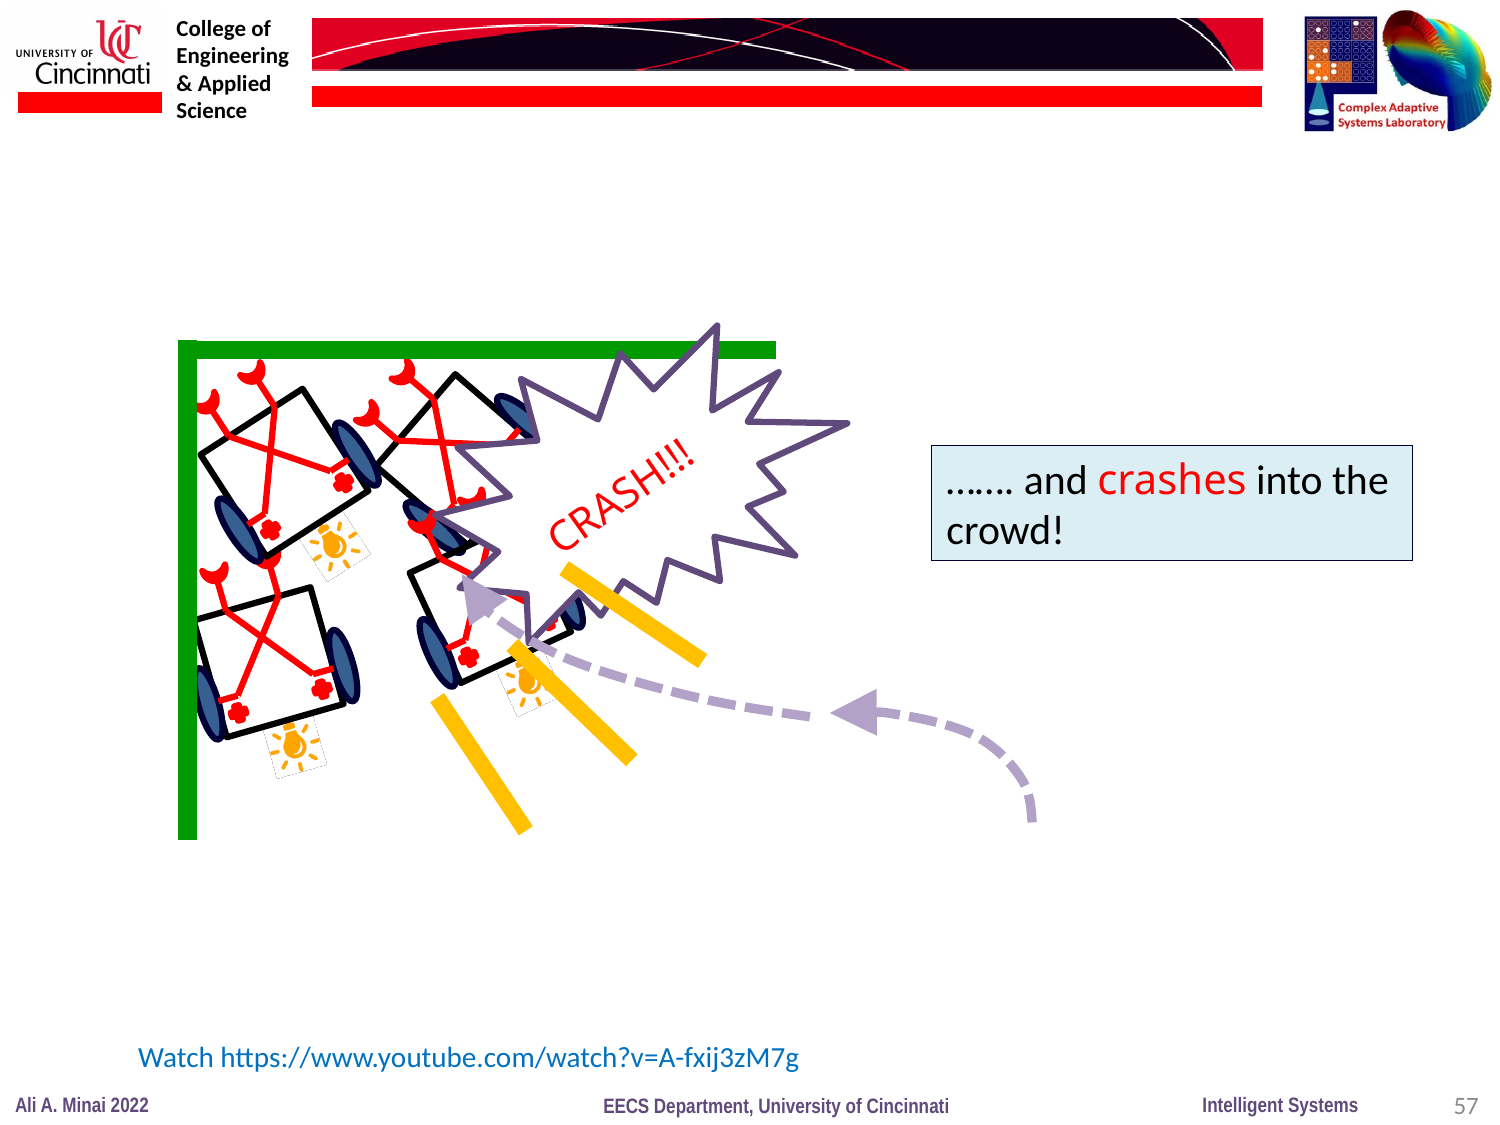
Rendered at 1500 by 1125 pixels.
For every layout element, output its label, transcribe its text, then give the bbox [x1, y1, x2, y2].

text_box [436, 697, 527, 831]
picture [1299, 4, 1498, 138]
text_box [191, 555, 351, 777]
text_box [207, 365, 368, 587]
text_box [385, 359, 429, 573]
text_box Watch https://www.youtube.com/watch?v=A-fxij3zM7g [123, 1031, 815, 1081]
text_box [563, 567, 703, 662]
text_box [511, 644, 633, 761]
picture [6, 5, 163, 99]
text_box [637, 670, 811, 719]
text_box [412, 495, 506, 717]
text_box ……. and crashes into the crowd! [931, 445, 1413, 561]
text_box [829, 701, 1035, 823]
picture [312, 18, 1263, 71]
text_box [434, 325, 848, 644]
